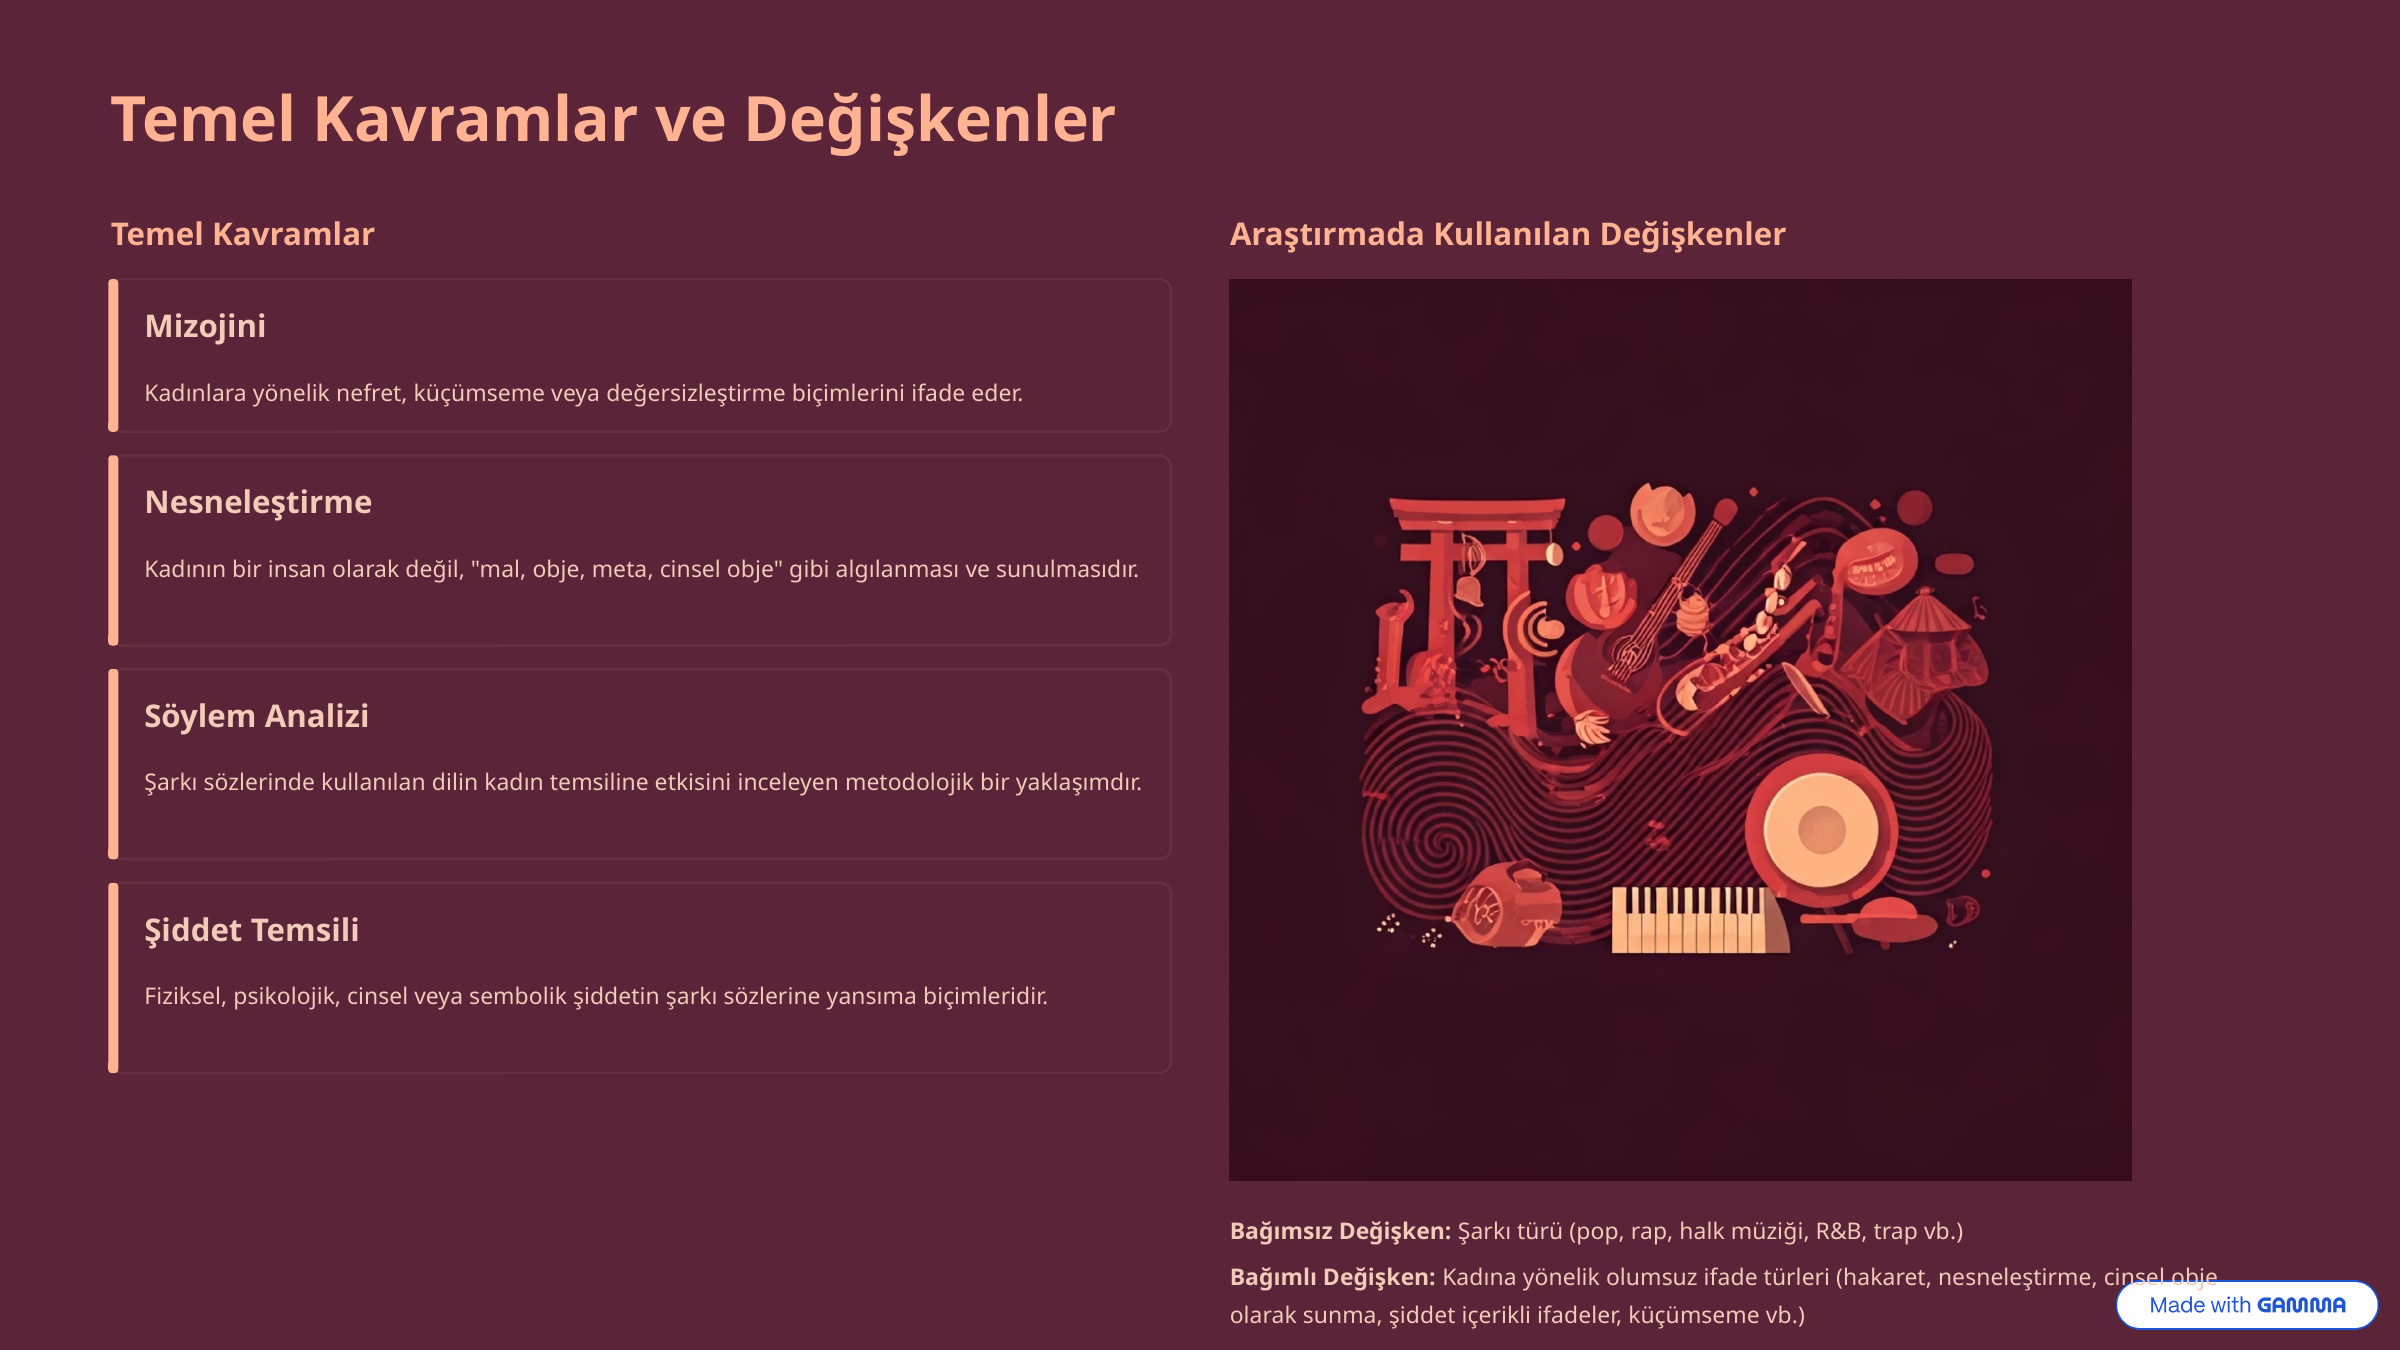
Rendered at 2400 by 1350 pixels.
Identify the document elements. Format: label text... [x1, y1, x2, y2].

text_box [108, 455, 119, 646]
text_box Fiziksel, psikolojik, cinsel veya sembolik şiddetin şarkı sözlerine yansıma biçimleridir. [144, 971, 1146, 1047]
picture [1229, 279, 2132, 1181]
text_box Temel Kavramlar [110, 213, 425, 253]
text_box Kadının bir insan olarak değil, "mal, obje, meta, cinsel obje" gibi algılanması ve sunulmasıdır. [144, 544, 1146, 620]
text_box [108, 279, 119, 432]
text_box Araştırmada Kullanılan Değişkenler [1229, 213, 1778, 253]
text_box Nesneleştirme [144, 481, 459, 521]
text_box Kadınlara yönelik nefret, küçümseme veya değersizleştirme biçimlerini ifade eder. [144, 368, 1146, 406]
text_box [118, 669, 1172, 860]
text_box [118, 882, 1172, 1074]
text_box [108, 882, 119, 1074]
text_box Şiddet Temsili [144, 908, 459, 949]
text_box Bağımlı Değişken: Kadına yönelik olumsuz ifade türleri (hakaret, nesneleştirme, cinsel obje olarak sunma, şiddet içerikli ifadeler, küçümseme vb.) [1229, 1252, 2291, 1329]
text_box [118, 455, 1172, 646]
picture [2106, 1271, 2389, 1339]
text_box [118, 279, 1172, 432]
text_box Temel Kavramlar ve Değişkenler [110, 76, 1090, 155]
text_box [108, 668, 119, 860]
text_box Mizojini [144, 305, 459, 345]
text_box Söylem Analizi [144, 695, 459, 735]
text_box Bağımsız Değişken: Şarkı türü (pop, rap, halk müziği, R&B, trap vb.) [1229, 1207, 2291, 1245]
text_box Şarkı sözlerinde kullanılan dilin kadın temsiline etkisini inceleyen metodolojik bir yaklaşımdır. [144, 757, 1146, 834]
